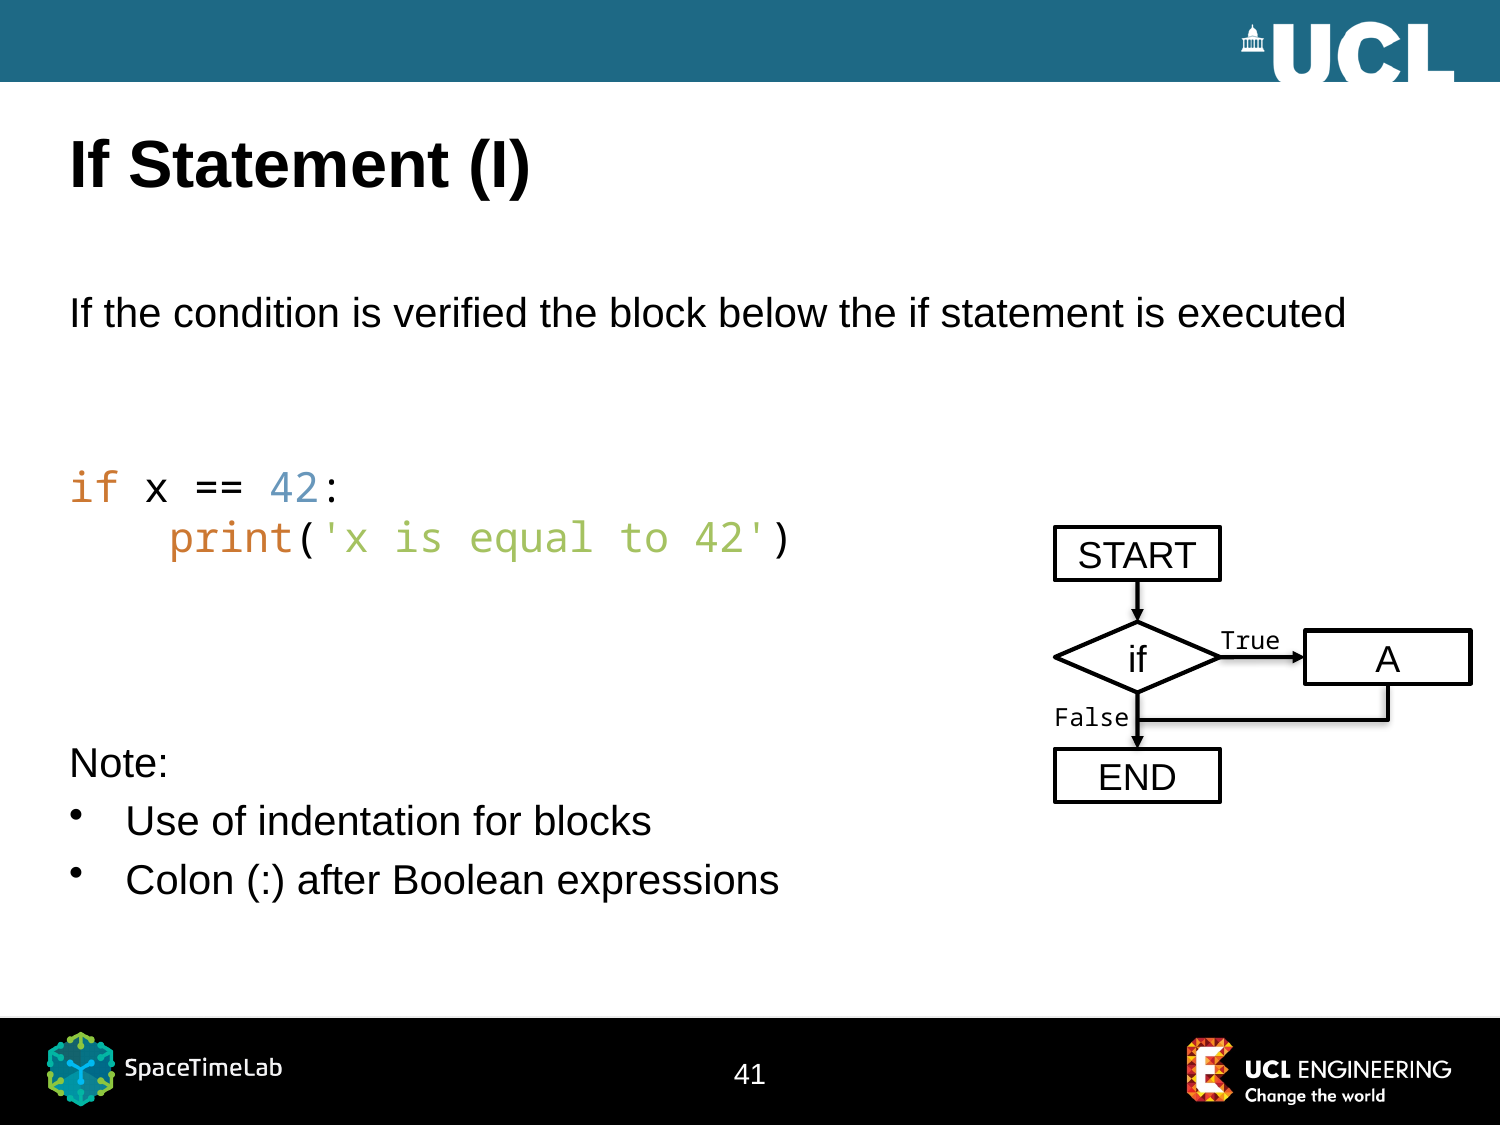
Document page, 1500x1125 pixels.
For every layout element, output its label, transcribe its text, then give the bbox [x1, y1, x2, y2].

title If Statement (I) [54, 113, 1447, 197]
text_box START [1053, 525, 1222, 582]
footer 41 [496, 1042, 1004, 1103]
text_box A [1303, 628, 1473, 686]
text_box False [1138, 694, 1145, 739]
text_box True [1286, 616, 1296, 656]
text_box if [1052, 622, 1215, 694]
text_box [1244, 576, 1281, 828]
text_box END [1053, 747, 1222, 804]
picture [0, 990, 1500, 1125]
list If the condition is verified the block below the if statement is executed if x == 42: print('x is equal to 42') Note: Use of indentation for blocks Colon (:) after Boolean expressions [54, 219, 1447, 988]
text_box False [1039, 694, 1137, 739]
text_box True [1205, 616, 1239, 662]
